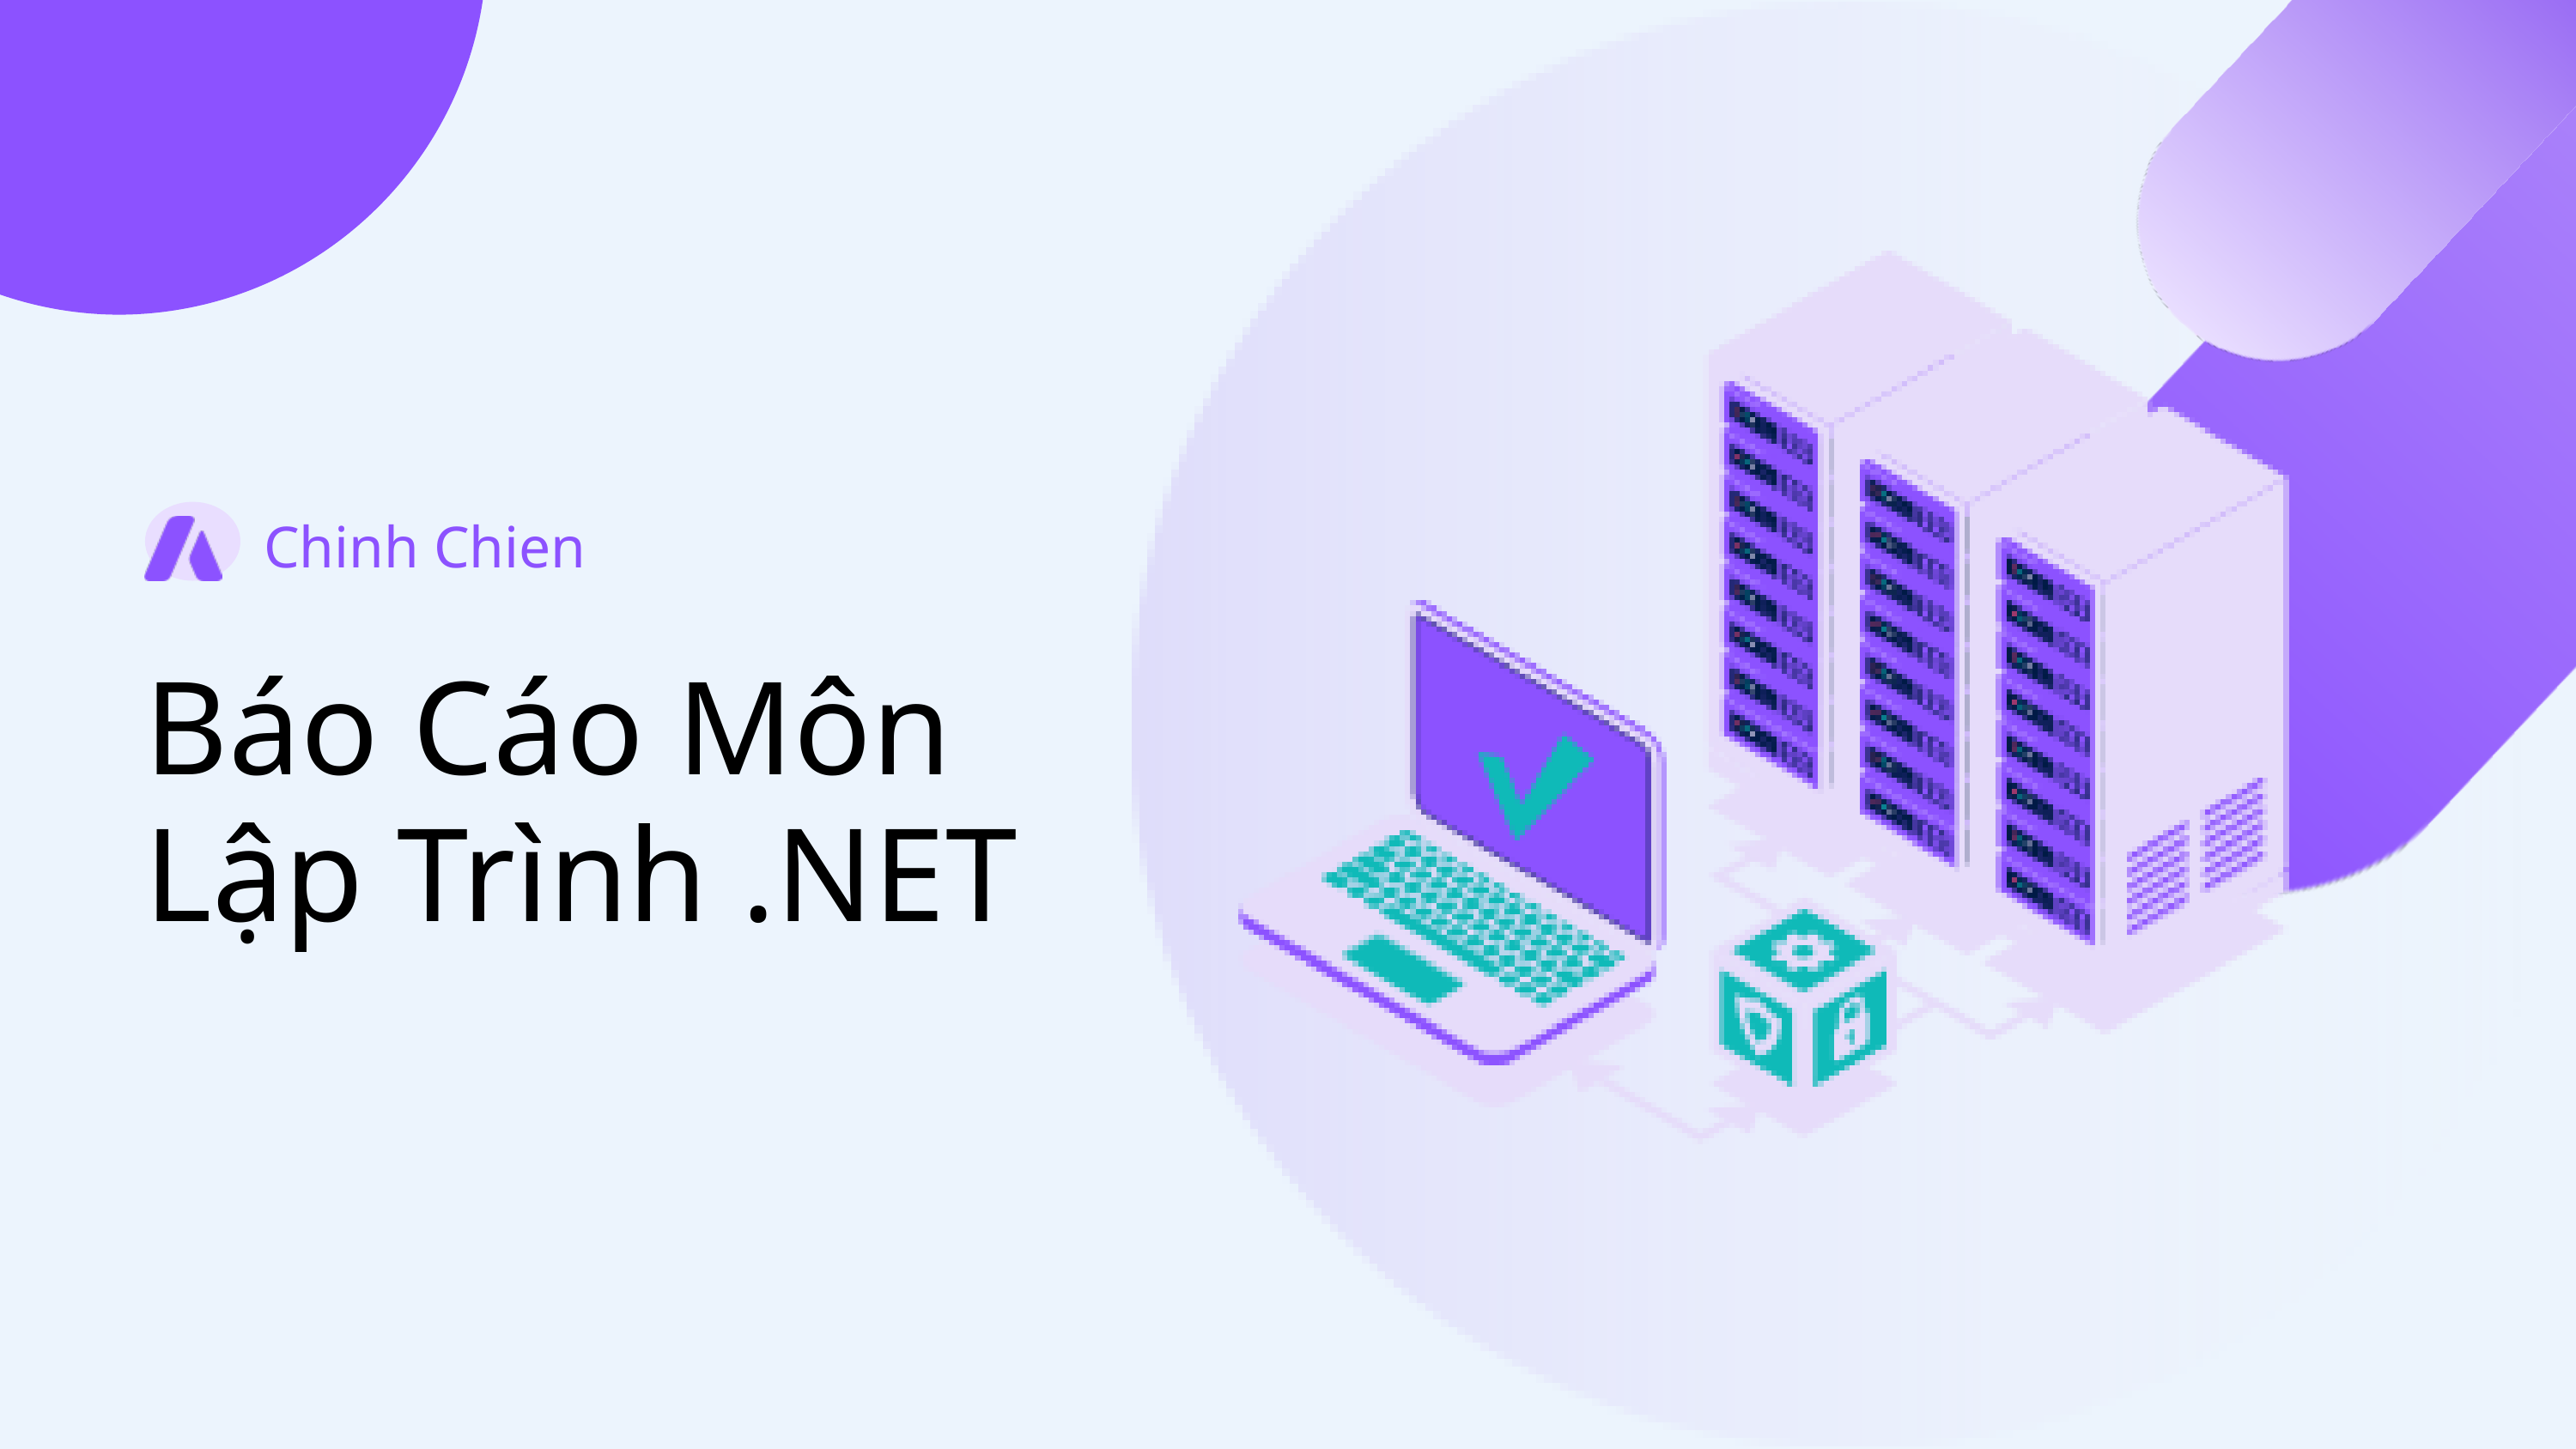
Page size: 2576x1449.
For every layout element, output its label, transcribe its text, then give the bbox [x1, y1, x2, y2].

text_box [0, 0, 489, 315]
text_box Báo Cáo Môn Lập Trình .NET [144, 653, 1127, 948]
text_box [144, 499, 655, 654]
picture [1131, 0, 2576, 1446]
